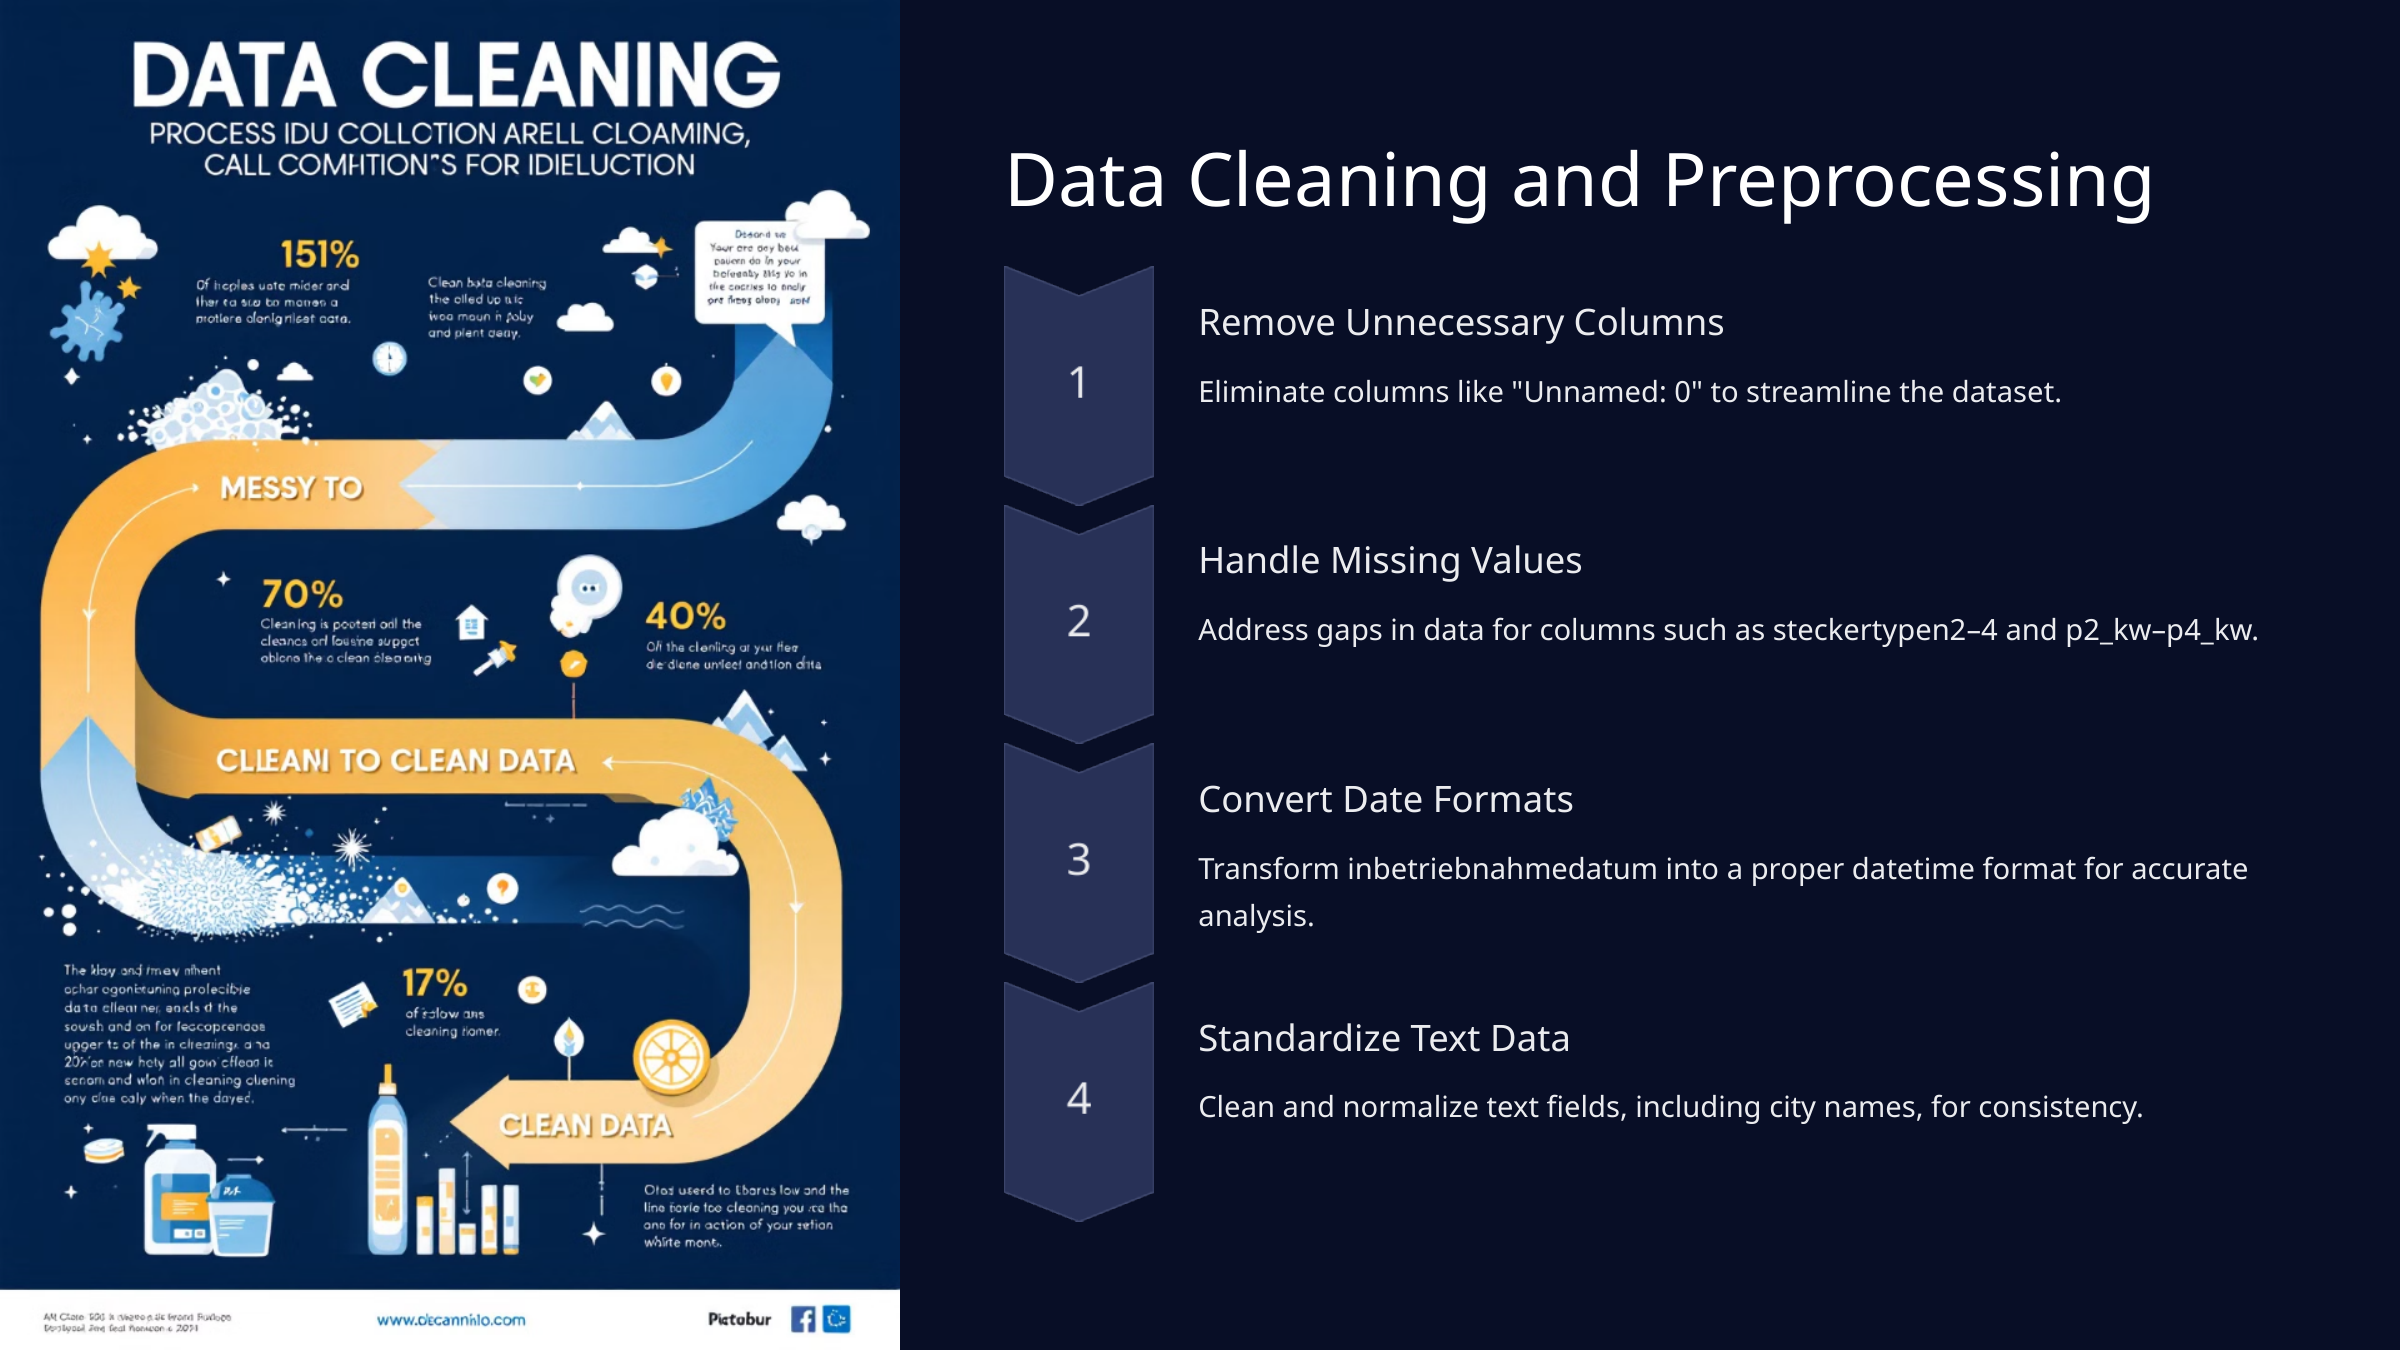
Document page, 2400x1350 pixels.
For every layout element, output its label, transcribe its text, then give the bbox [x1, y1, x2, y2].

text_box Eliminate columns like "Unnamed: 0" to streamline the dataset. [1198, 360, 2296, 409]
picture [0, 0, 900, 1350]
text_box Clean and normalize text fields, including city names, for consistency. [1198, 1076, 2296, 1125]
text_box Remove Unnecessary Columns [1198, 296, 1746, 344]
text_box Standardize Text Data [1198, 1012, 1590, 1059]
text_box Data Cleaning and Preprocessing [1004, 128, 2183, 222]
text_box Transform inbetriebnahmedatum into a proper datetime format for accurate analysis. [1198, 838, 2296, 934]
text_box Address gaps in data for columns such as steckertypen2–4 and p2_kw–p4_kw. [1198, 599, 2296, 695]
text_box Handle Missing Values [1198, 535, 1600, 582]
picture [1004, 266, 1154, 1222]
text_box Convert Date Formats [1198, 773, 1590, 821]
